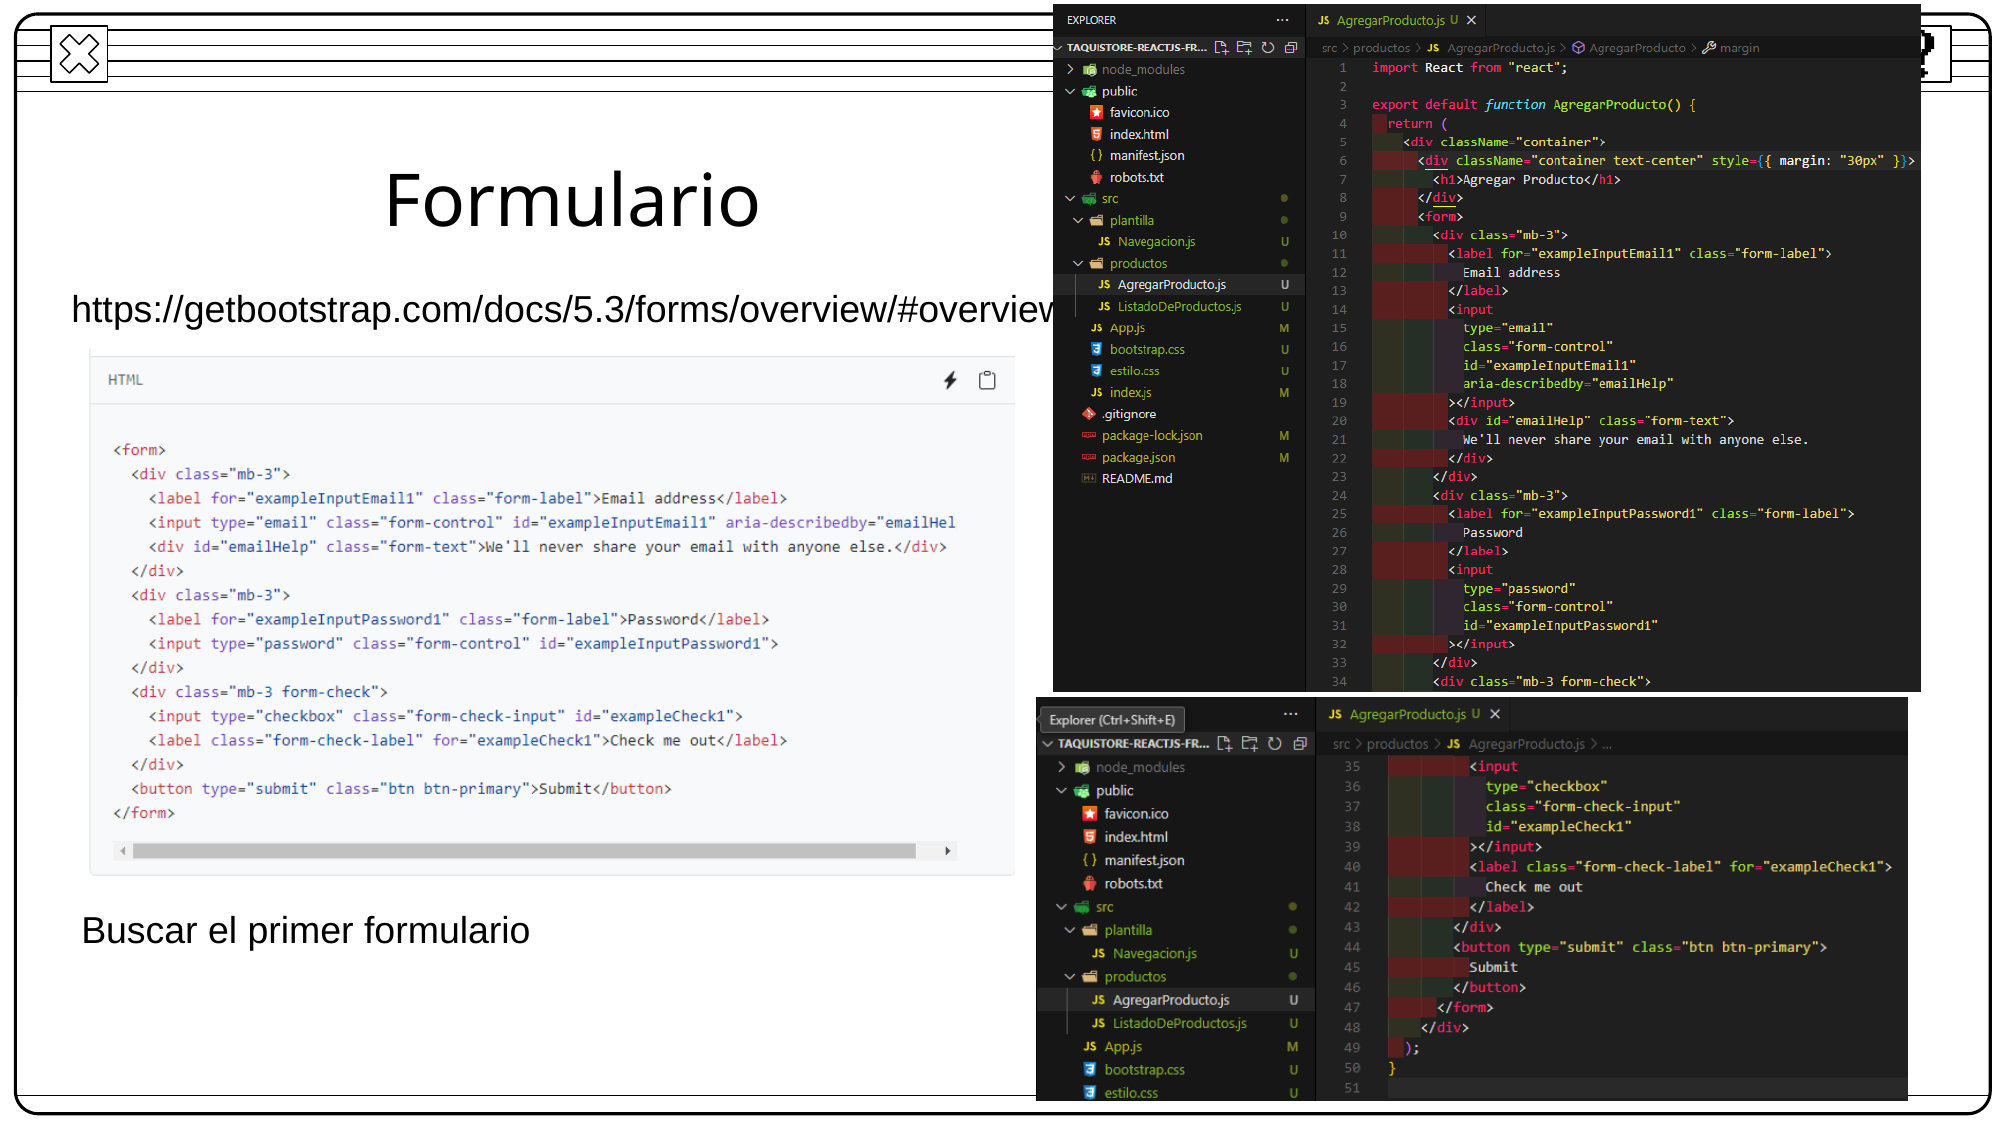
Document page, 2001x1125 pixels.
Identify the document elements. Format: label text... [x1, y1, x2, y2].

picture [1035, 696, 1909, 1102]
picture [1053, 4, 1921, 693]
picture [79, 348, 1015, 886]
text_box Buscar el primer formulario [66, 899, 699, 959]
title Formulario [0, 106, 1048, 288]
text_box https://getbootstrap.com/docs/5.3/forms/overview/#overview [56, 277, 1048, 338]
